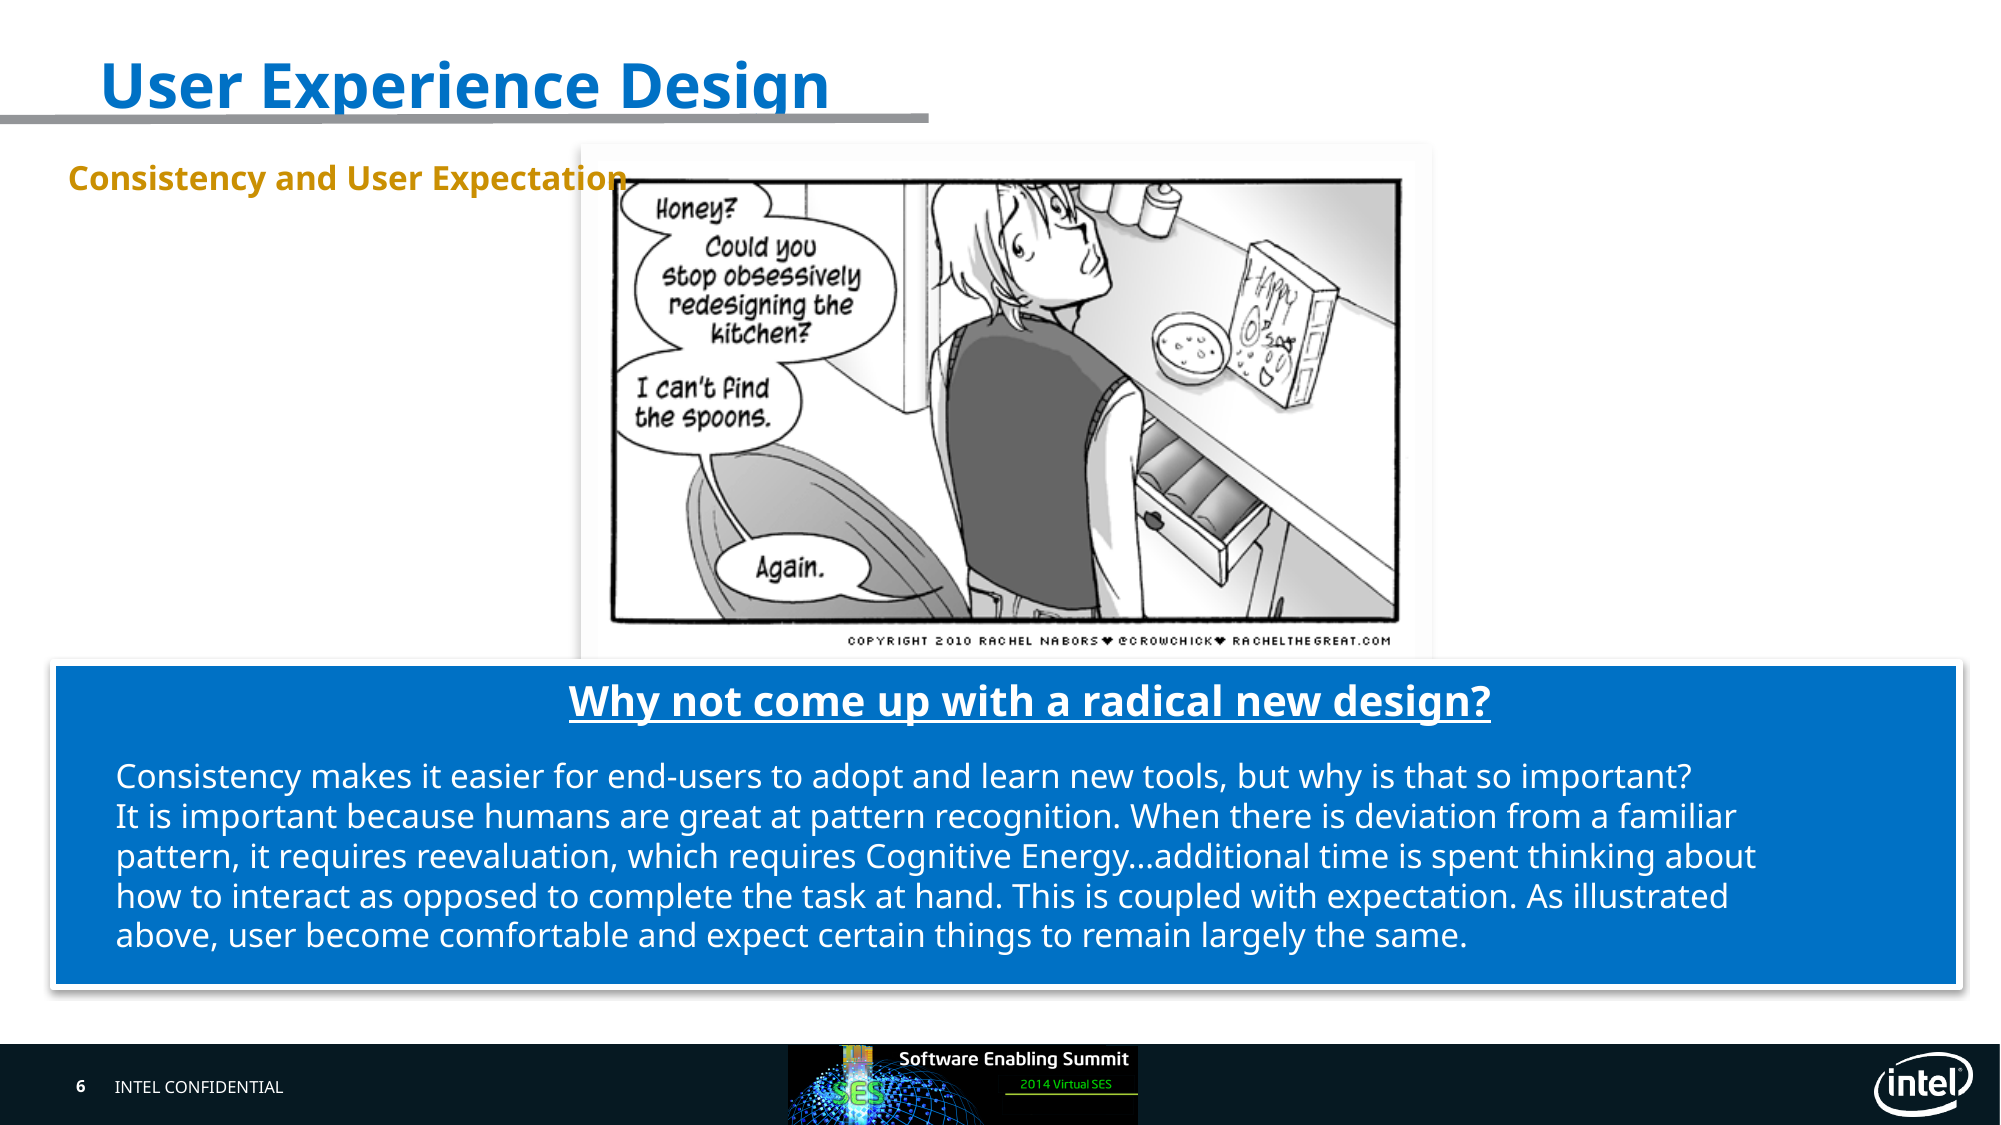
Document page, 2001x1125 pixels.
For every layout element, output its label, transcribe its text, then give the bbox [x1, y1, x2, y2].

picture [1874, 1052, 1973, 1117]
text_box Why not come up with a radical new design? Consistency makes it easier for end-users to adopt and learn new tools, but why is that so important? It is important because humans are great at pattern recognition. When there is deviation from a familiar pattern, it requires reevaluation, which requires Cognitive Energy…additional time is spent thinking about how to interact as opposed to complete the task at hand. This is coupled with expectation. As illustrated above, user become comfortable and expect certain things to remain largely the same. [50, 659, 1963, 990]
picture [788, 1045, 1138, 1125]
text_box Consistency and User Expectation [53, 127, 1900, 205]
slide_number 6 [0, 1069, 101, 1106]
title User Experience Design [99, 67, 1900, 120]
picture [597, 160, 1416, 665]
